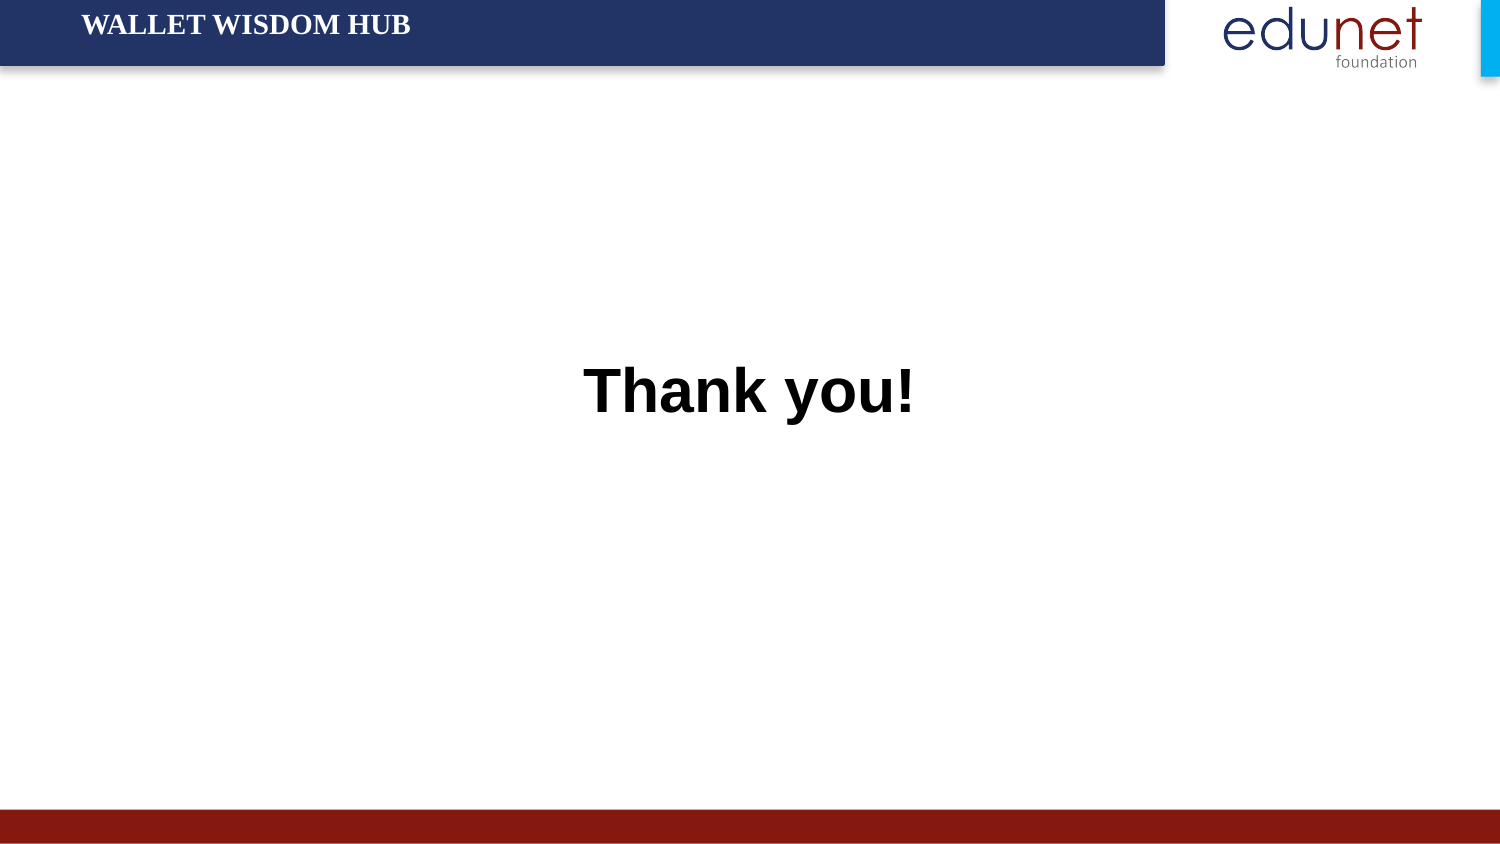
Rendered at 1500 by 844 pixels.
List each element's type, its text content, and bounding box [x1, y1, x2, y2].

text_box Thank you! [518, 334, 982, 422]
text_box WALLET WISDOM HUB [0, 0, 494, 46]
picture [1219, 4, 1424, 72]
